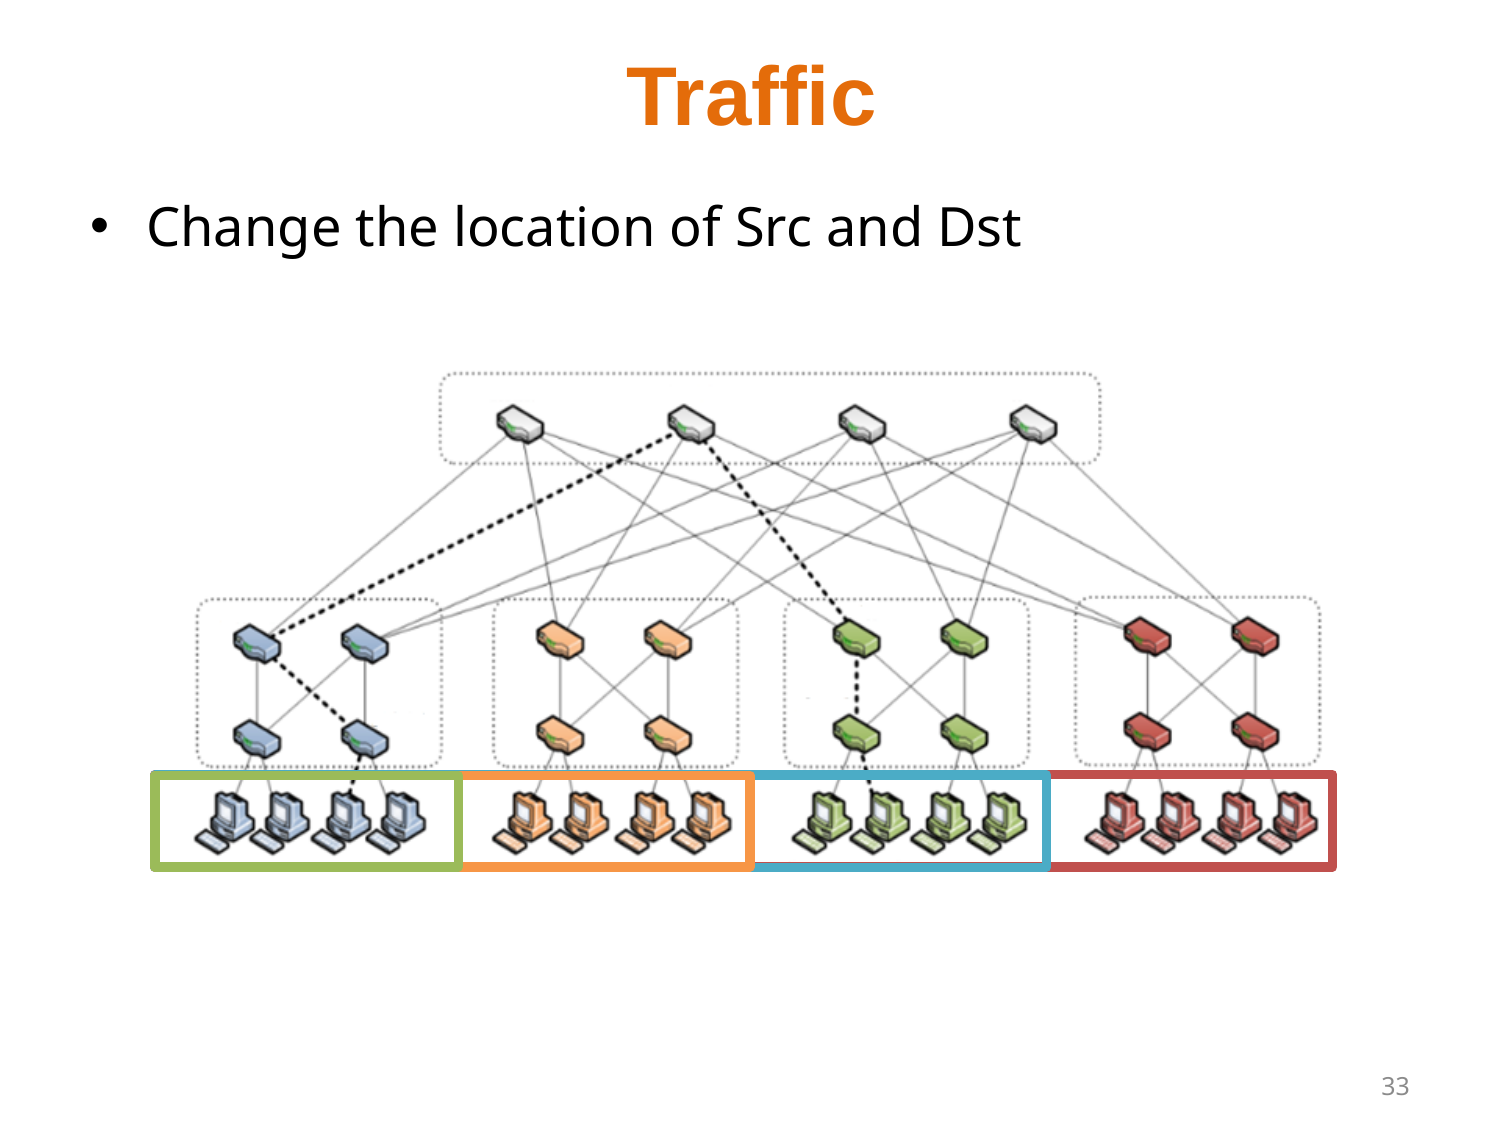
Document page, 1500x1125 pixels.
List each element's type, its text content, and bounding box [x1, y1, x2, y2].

text_box [155, 775, 161, 867]
title Traffic [3, 0, 1500, 185]
slide_number 33 [1074, 1057, 1425, 1118]
picture [166, 341, 1333, 901]
list Change the location of Src and Dst [75, 184, 1425, 1059]
